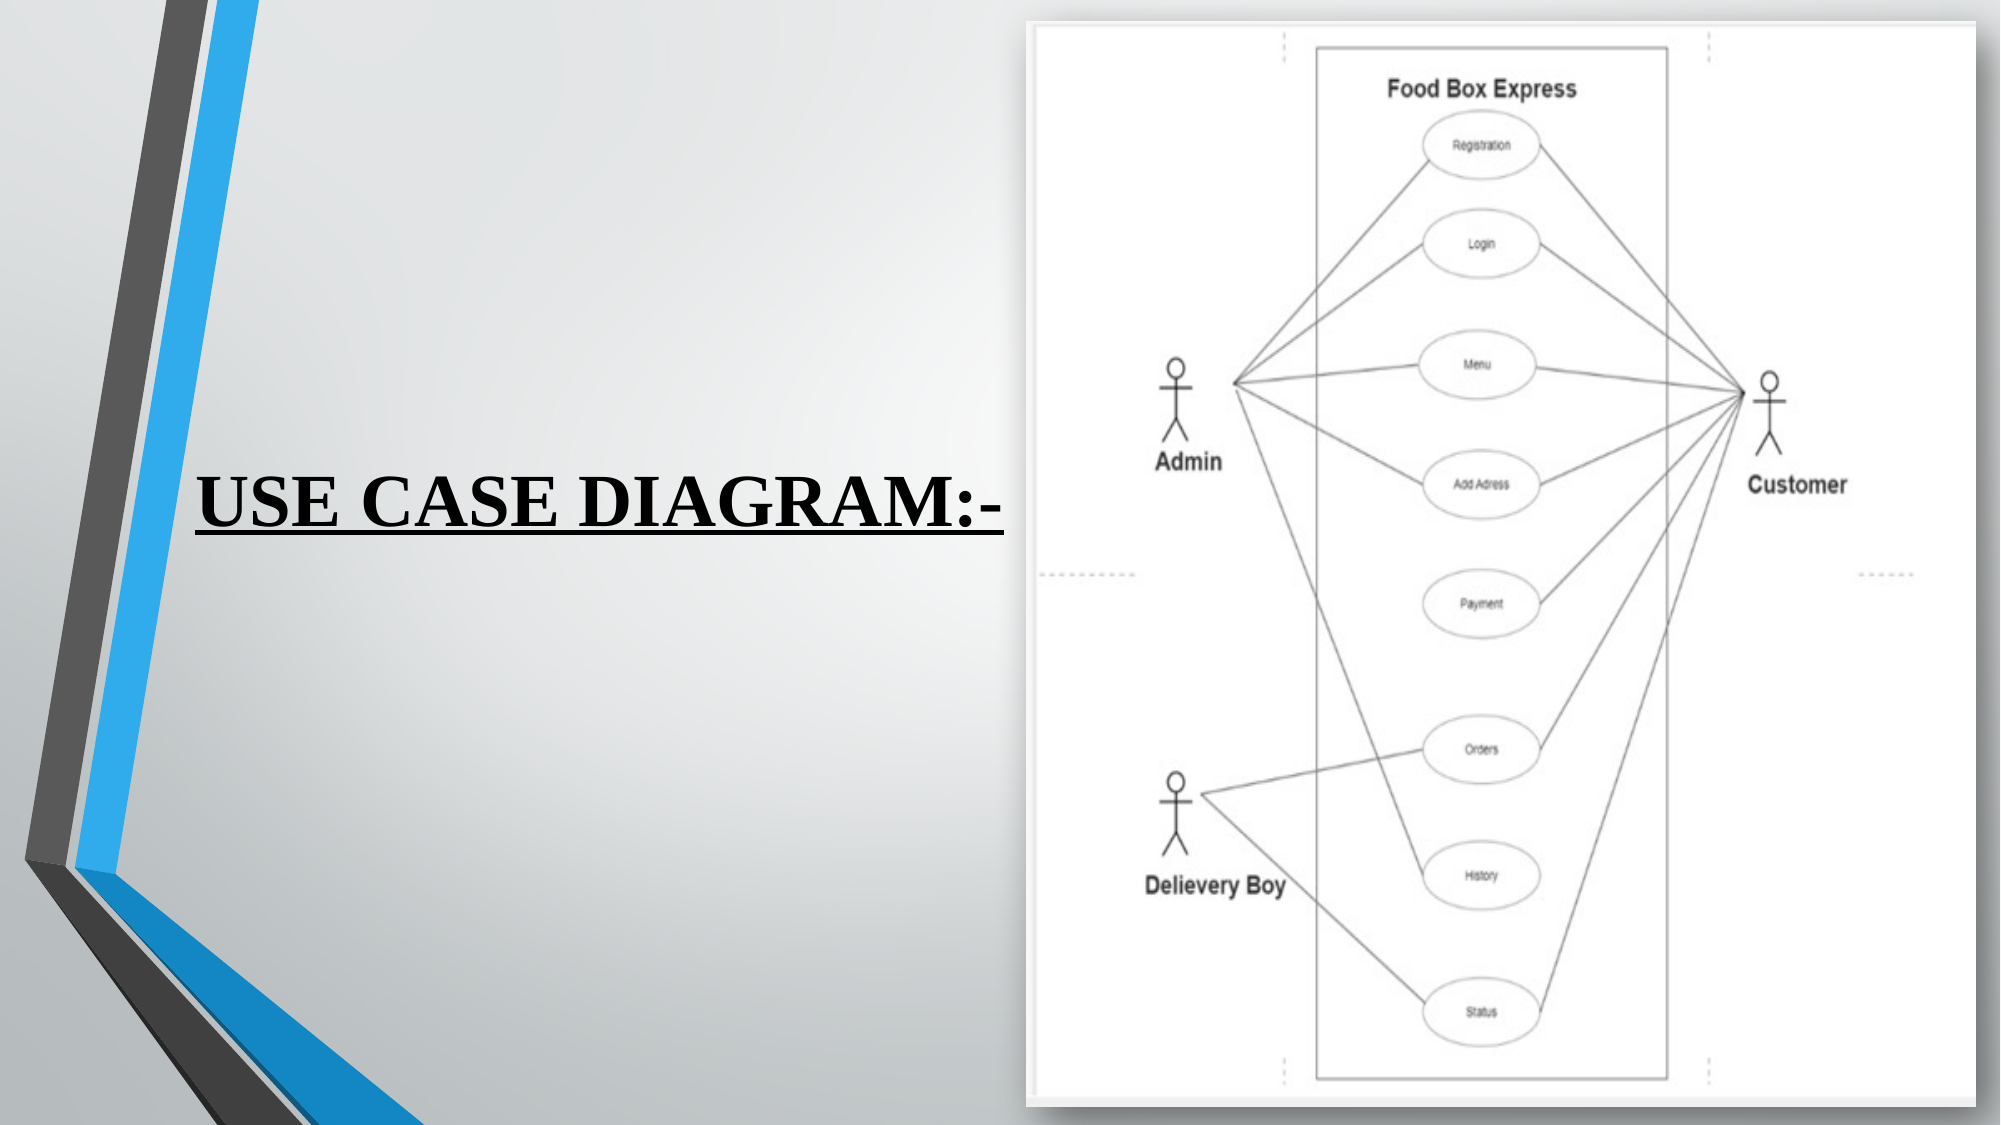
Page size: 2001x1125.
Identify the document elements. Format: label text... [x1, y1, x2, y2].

picture [1025, 21, 1976, 1107]
list USE CASE DIAGRAM:- [180, 356, 1008, 646]
